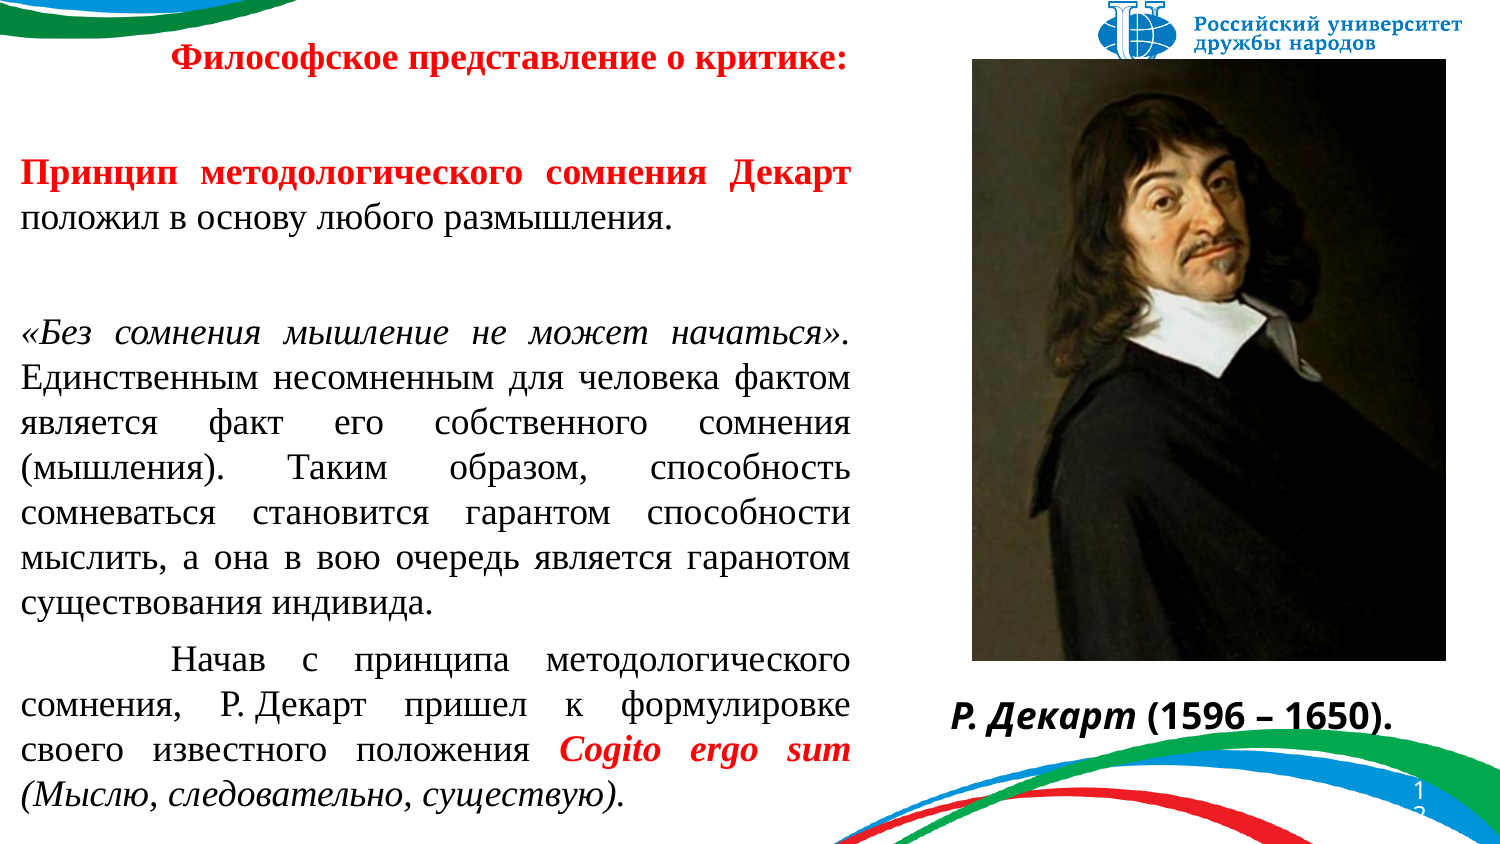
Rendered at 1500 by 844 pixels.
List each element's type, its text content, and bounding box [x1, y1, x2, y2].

text_box Р. Декарт (1596 – 1650). [935, 684, 1500, 745]
picture [0, 0, 1500, 844]
picture [1359, 745, 1500, 835]
title [867, 233, 1359, 791]
slide_number 12 [1397, 769, 1440, 815]
picture [839, 791, 1476, 844]
text_box Философское представление о критике: Принцип методологического сомнения Декарт положил в основу любого размышления. «Без сомнения мышление не может начаться». Единственным несомненным для человека фактом является факт его собственного сомнения (мышления). Таким образом, способность сомневаться становится гарантом способности мыслить, а она в вою очередь является гаранотом существования индивида. Начав с принципа методологического сомнения, Р. Декарт пришел к формулировке своего известного положения Сogito ergo sum (Мыслю, следовательно, существую). [5, 24, 867, 822]
